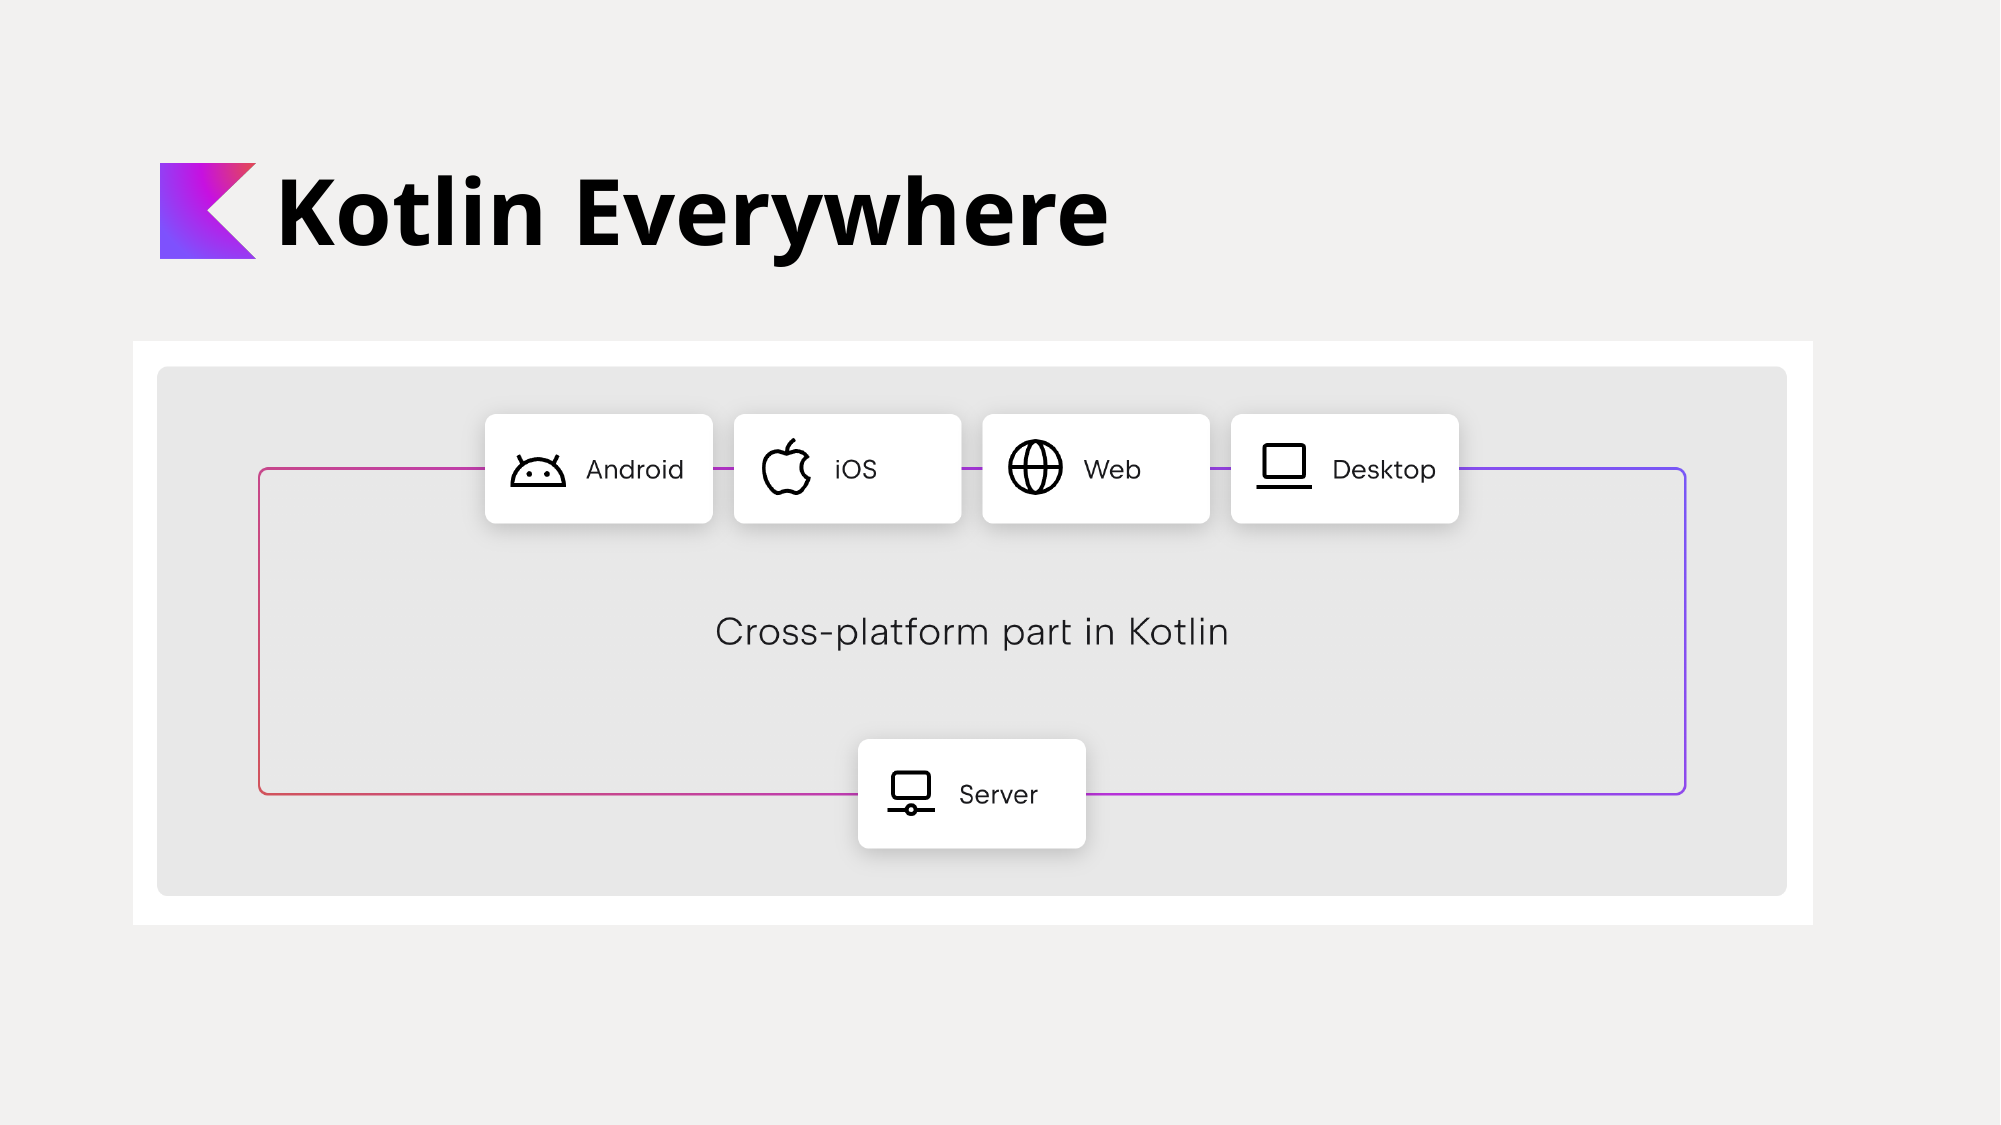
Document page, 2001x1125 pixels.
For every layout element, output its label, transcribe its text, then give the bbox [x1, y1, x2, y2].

picture [132, 340, 1813, 925]
text_box Kotlin Everywhere [259, 146, 1127, 272]
picture [160, 163, 256, 259]
